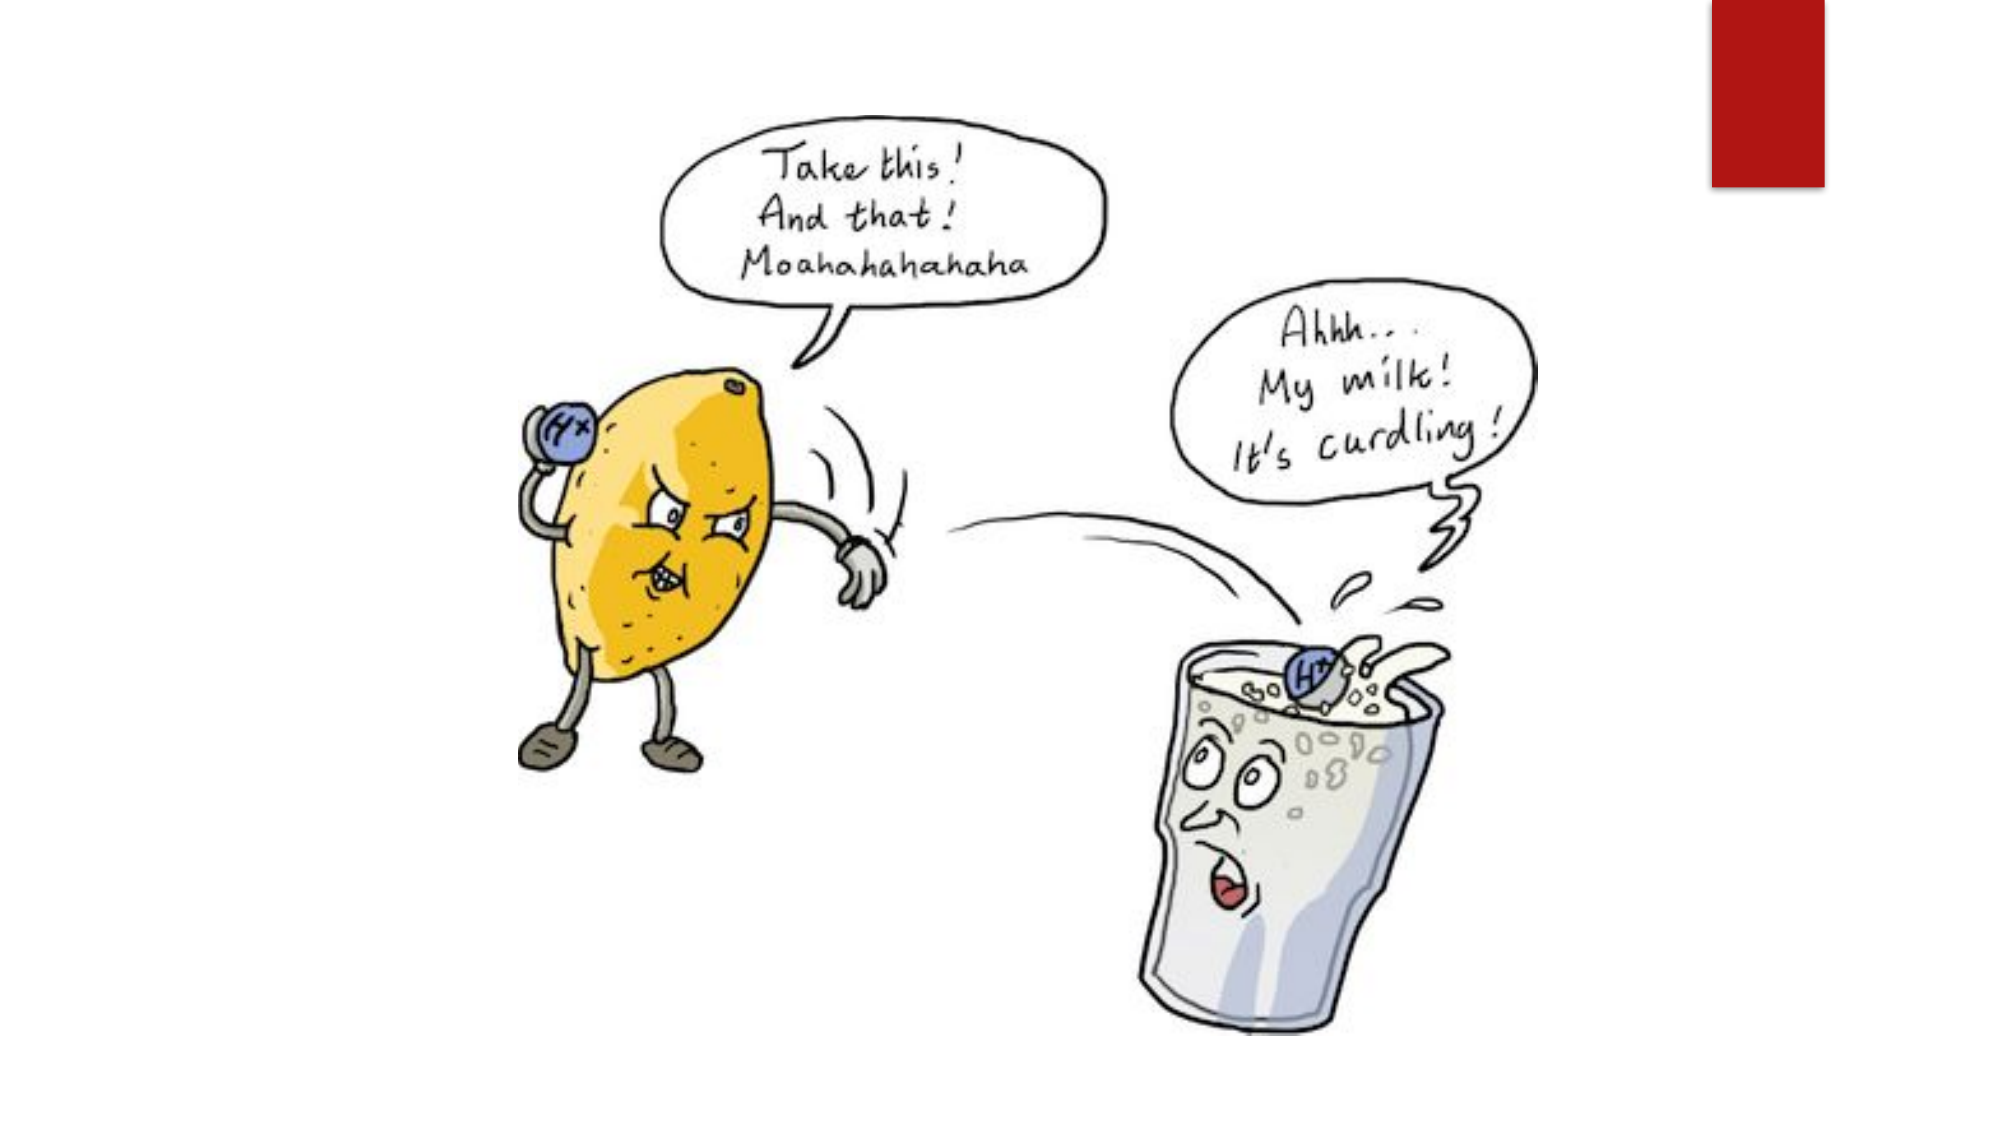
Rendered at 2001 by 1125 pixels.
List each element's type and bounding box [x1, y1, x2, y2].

picture [518, 115, 1538, 1036]
